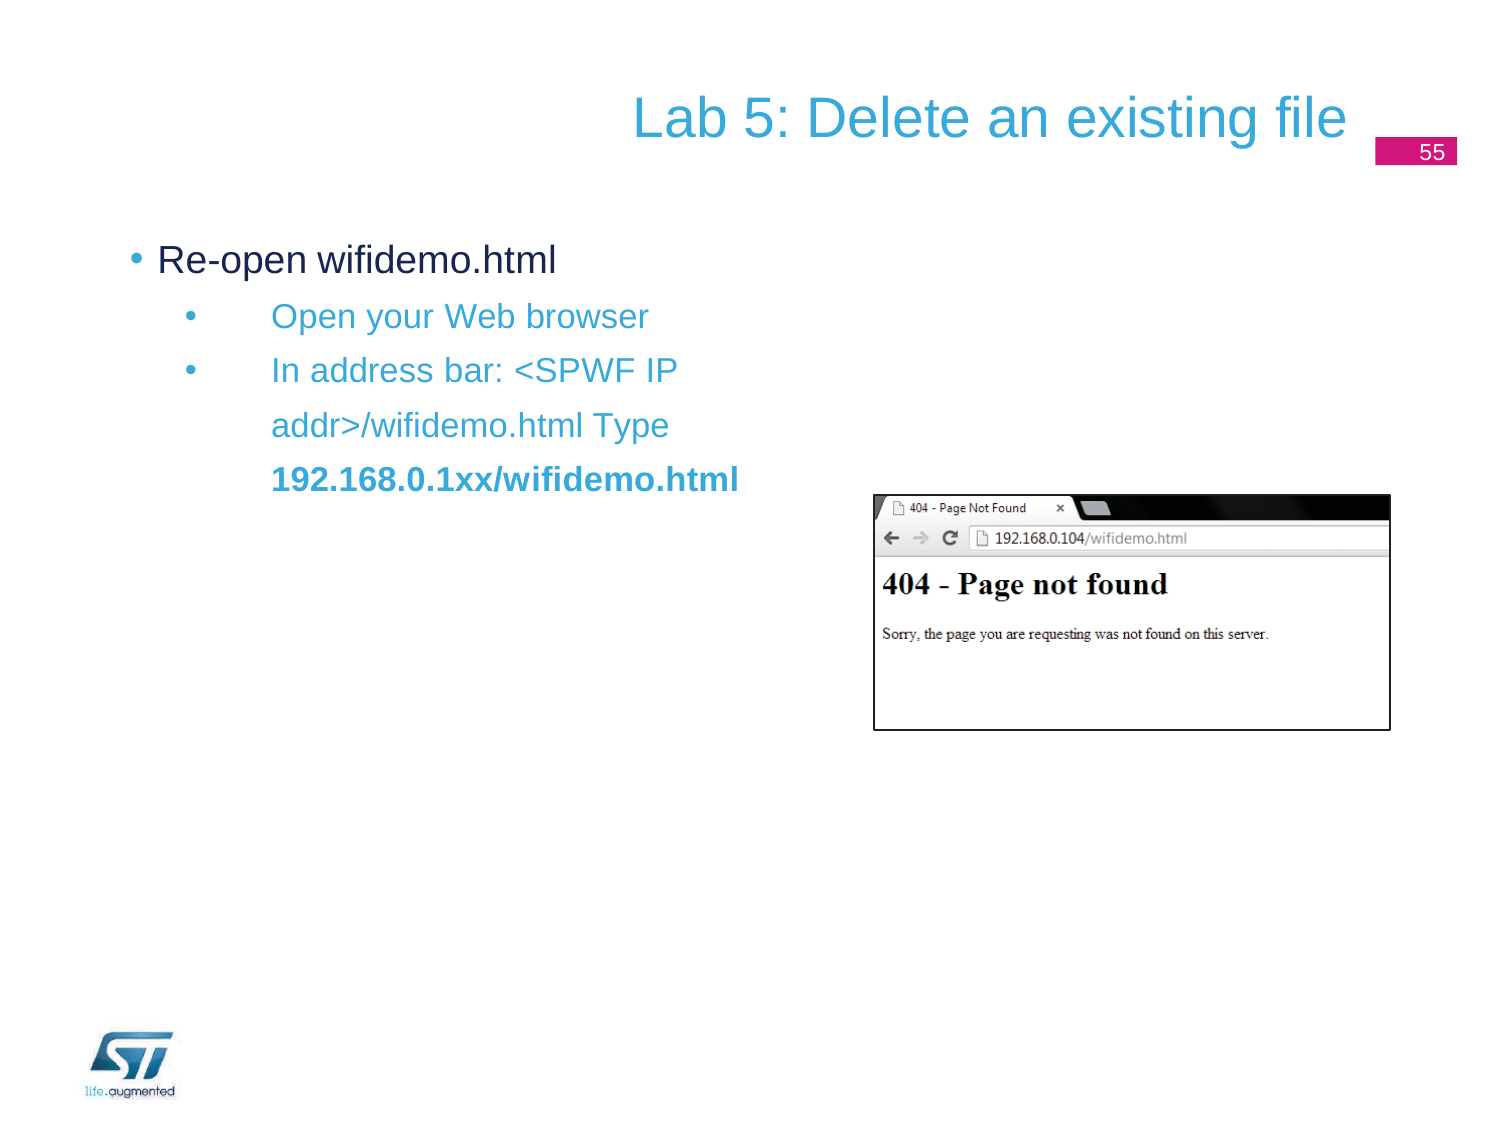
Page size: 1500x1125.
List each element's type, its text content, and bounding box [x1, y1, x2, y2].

text_box 55 [1375, 137, 1458, 166]
text_box Re-open wifidemo.html Open your Web browser In address bar: <SPWF IP addr>/wifidemo.html Type 192.168.0.1xx/wifidemo.html [128, 234, 951, 499]
title Lab 5: Delete an existing file [142, 80, 1358, 268]
picture [78, 1022, 182, 1104]
text_box [873, 495, 1391, 731]
